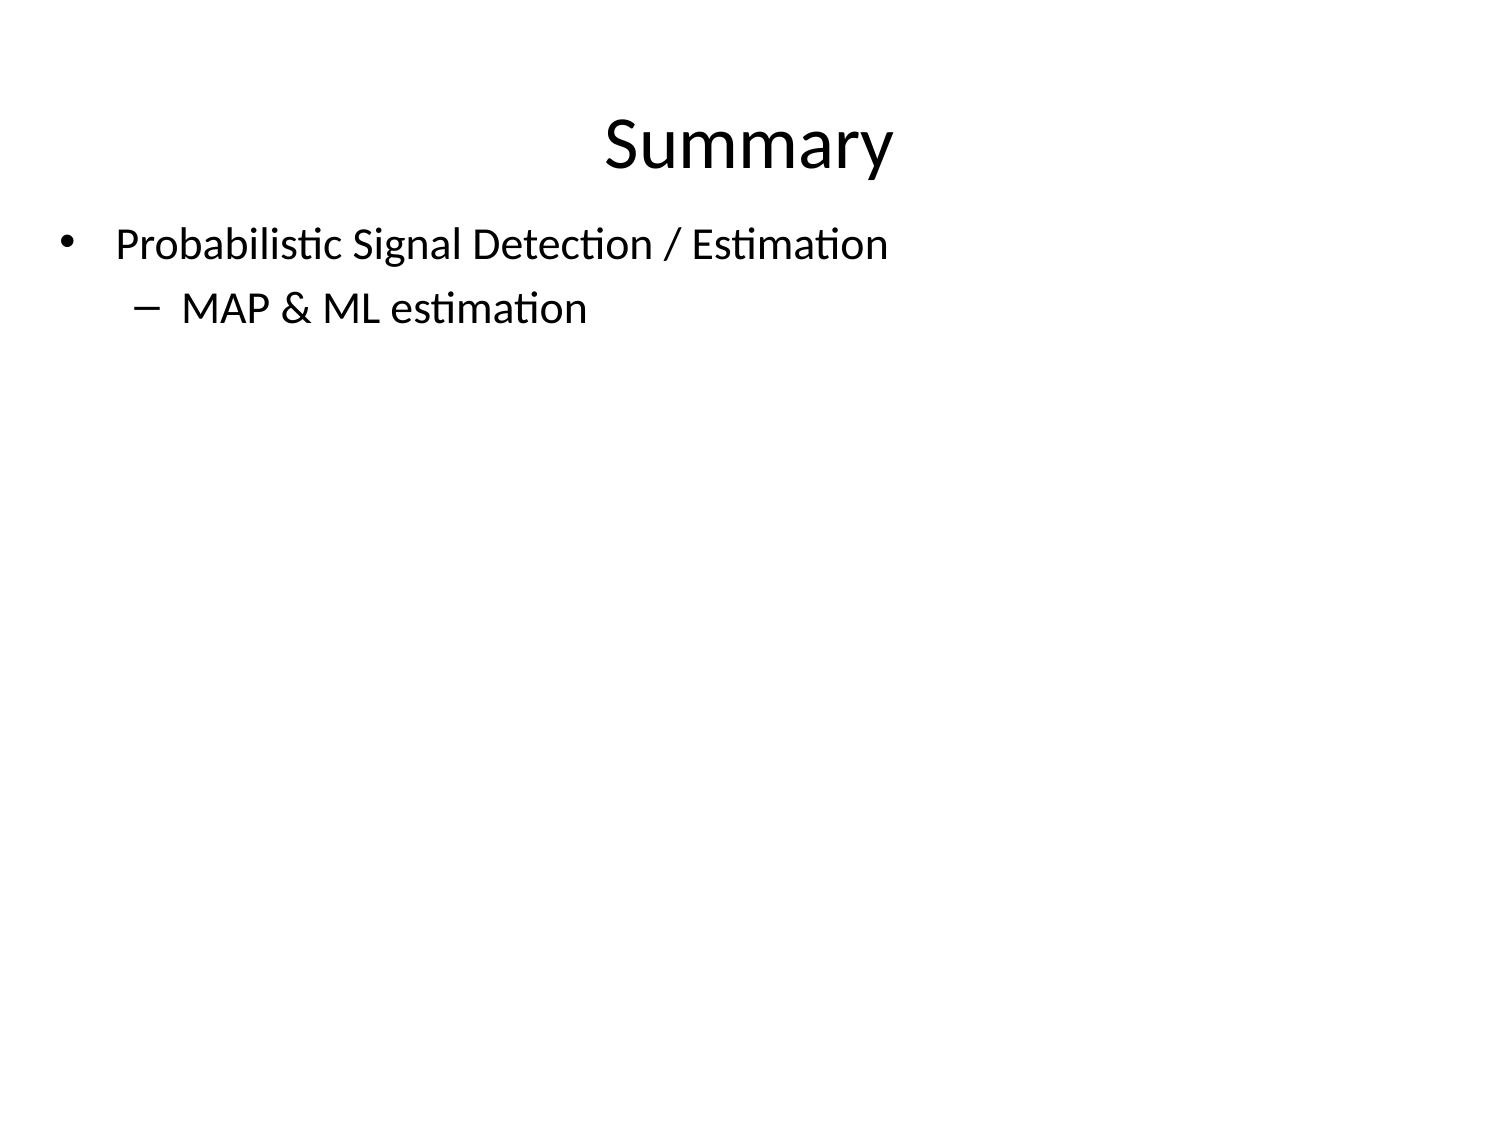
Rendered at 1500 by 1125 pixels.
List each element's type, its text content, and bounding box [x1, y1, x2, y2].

title Summary [75, 45, 1425, 205]
list Probabilistic Signal Detection / Estimation MAP & ML estimation [44, 205, 1461, 1099]
